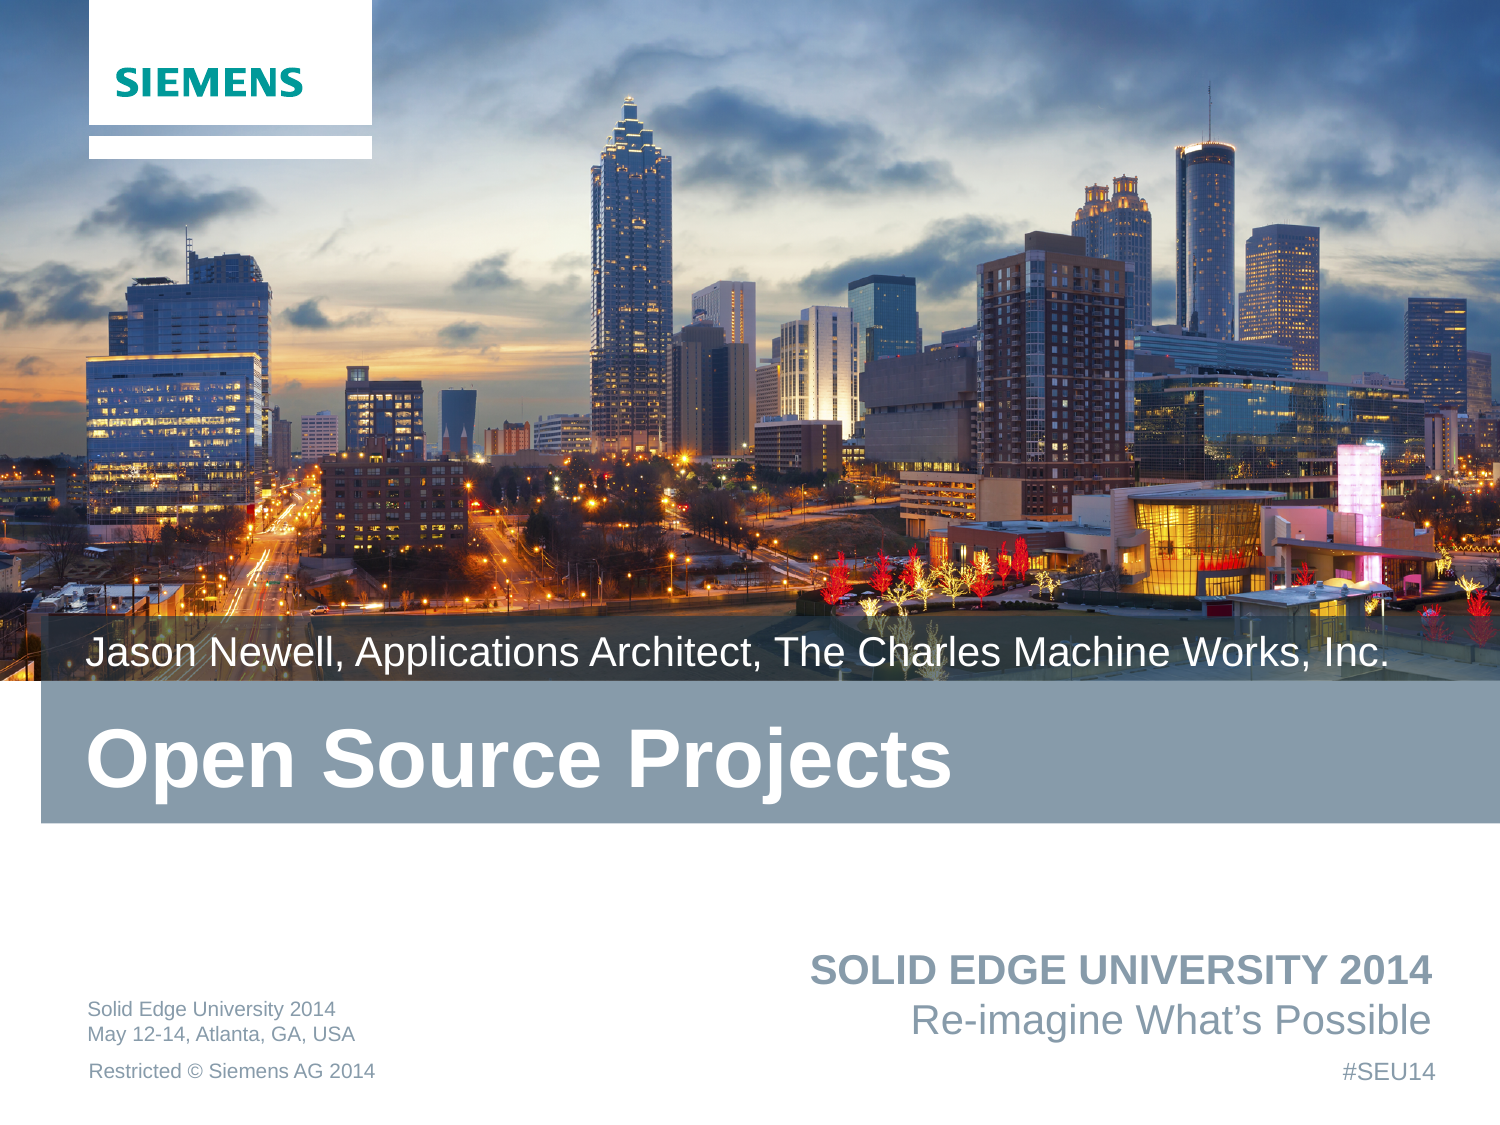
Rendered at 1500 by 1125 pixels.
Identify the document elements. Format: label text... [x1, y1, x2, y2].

picture [0, 0, 1500, 681]
subtitle Jason Newell, Applications Architect, The Charles Machine Works, Inc. [40, 615, 1500, 681]
title Open Source Projects [40, 681, 1500, 824]
